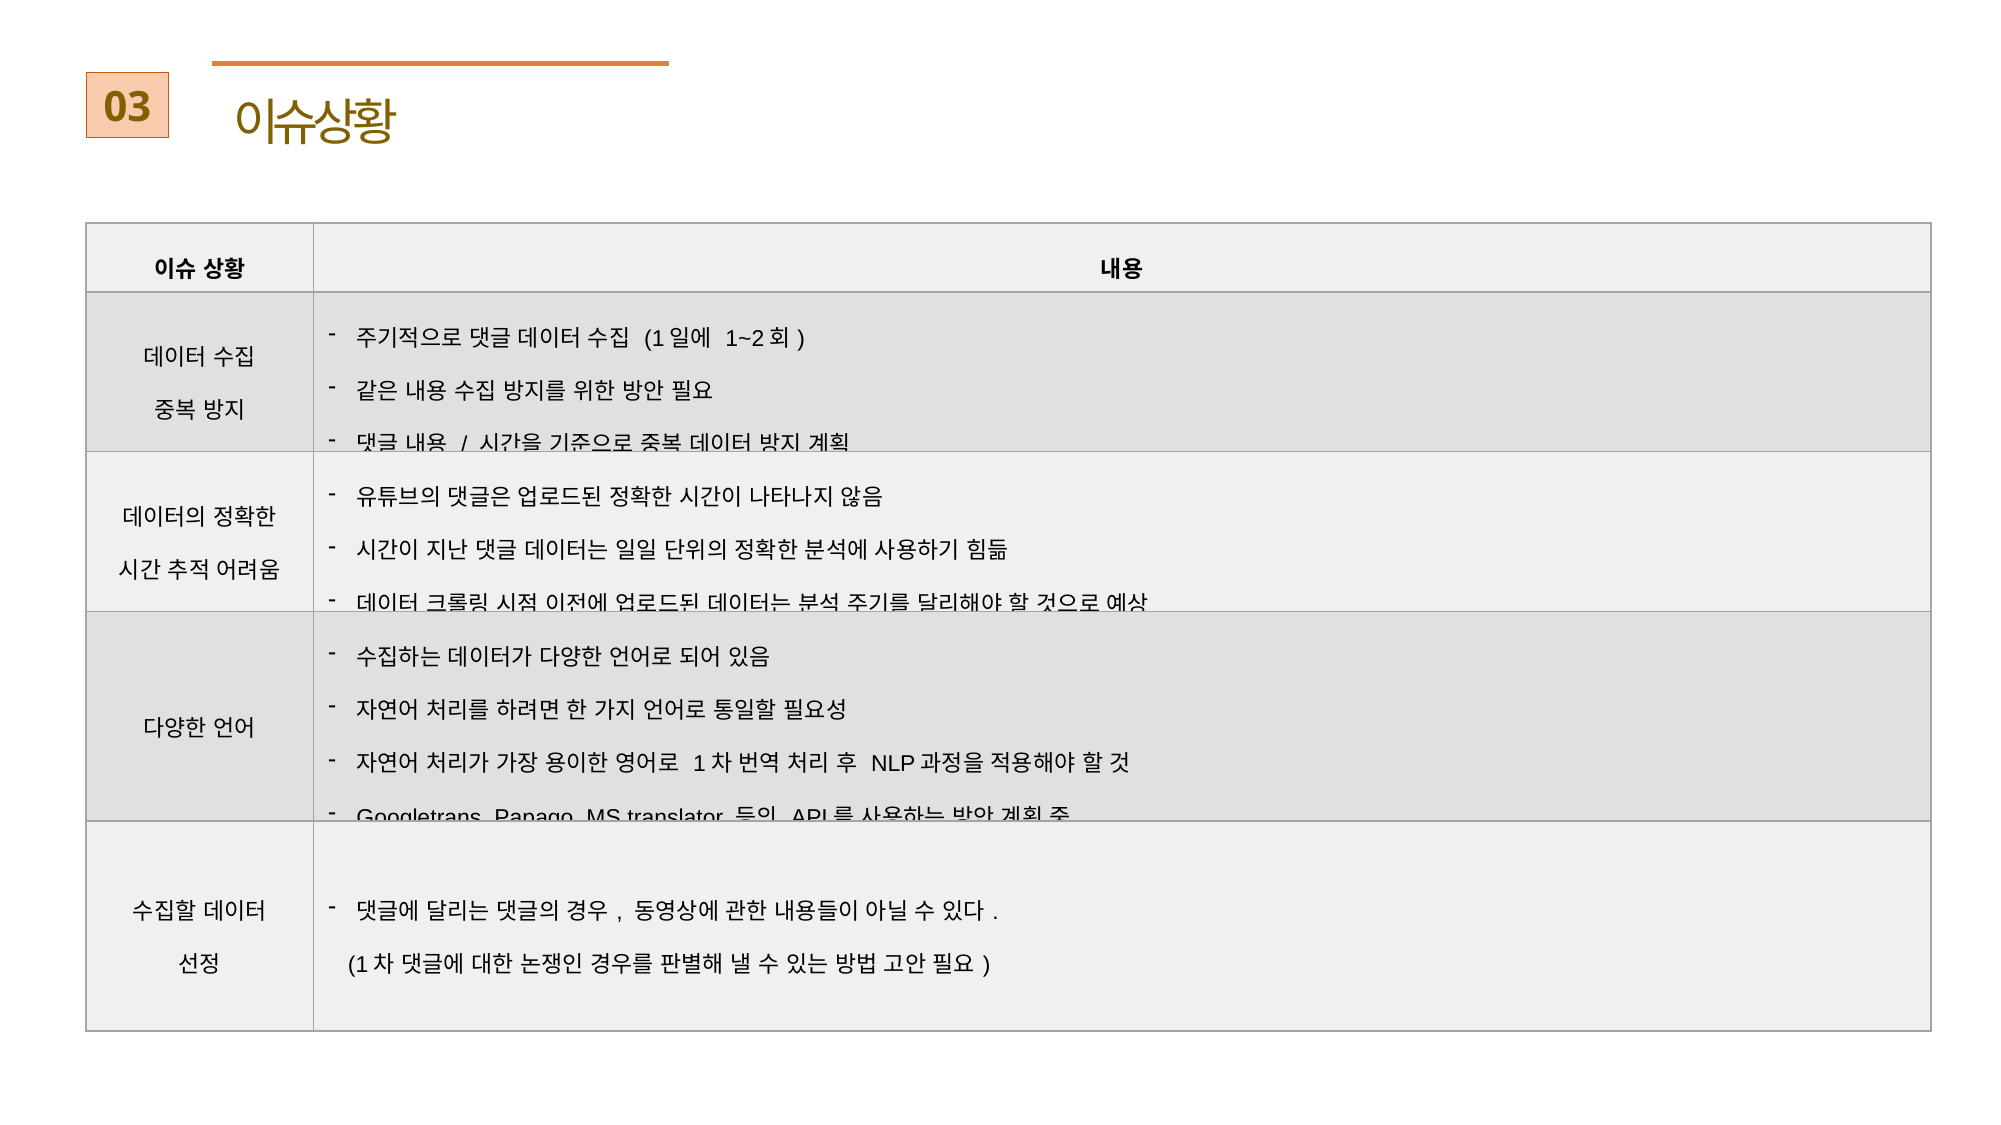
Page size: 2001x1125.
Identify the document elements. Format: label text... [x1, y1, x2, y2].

table_cell 데이터의 정확한 시간 추적 어려움 [87, 452, 313, 611]
table_cell 주기적으로 댓글 데이터 수집 (1일에 1~2회) 같은 내용 수집 방지를 위한 방안 필요 댓글 내용 / 시간을 기준으로 중복 데이터 방지 계획 [314, 293, 1930, 451]
table_cell 댓글에 달리는 댓글의 경우, 동영상에 관한 내용들이 아닐 수 있다. (1차 댓글에 대한 논쟁인 경우를 판별해 낼 수 있는 방법 고안 필요) [314, 822, 1930, 1030]
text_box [86, 63, 670, 160]
table_cell 수집하는 데이터가 다양한 언어로 되어 있음 자연어 처리를 하려면 한 가지 언어로 통일할 필요성 자연어 처리가 가장 용이한 영어로 1차 번역 처리 후 NLP과정을 적용해야 할 것 Googletrans, Papago, MS translator 등의 API를 사용하는 방안 계획 중 [314, 612, 1930, 820]
table_header 이슈 상황 [87, 224, 313, 291]
table_cell 유튜브의 댓글은 업로드된 정확한 시간이 나타나지 않음 시간이 지난 댓글 데이터는 일일 단위의 정확한 분석에 사용하기 힘듦 데이터 크롤링 시점 이전에 업로드된 데이터는 분석 주기를 달리해야 할 것으로 예상 [314, 452, 1930, 611]
table_header 내용 [314, 224, 1930, 291]
table_cell 수집할 데이터 선정 [87, 822, 313, 1030]
table_cell 다양한 언어 [87, 612, 313, 820]
table_cell 데이터 수집 중복 방지 [87, 293, 313, 451]
